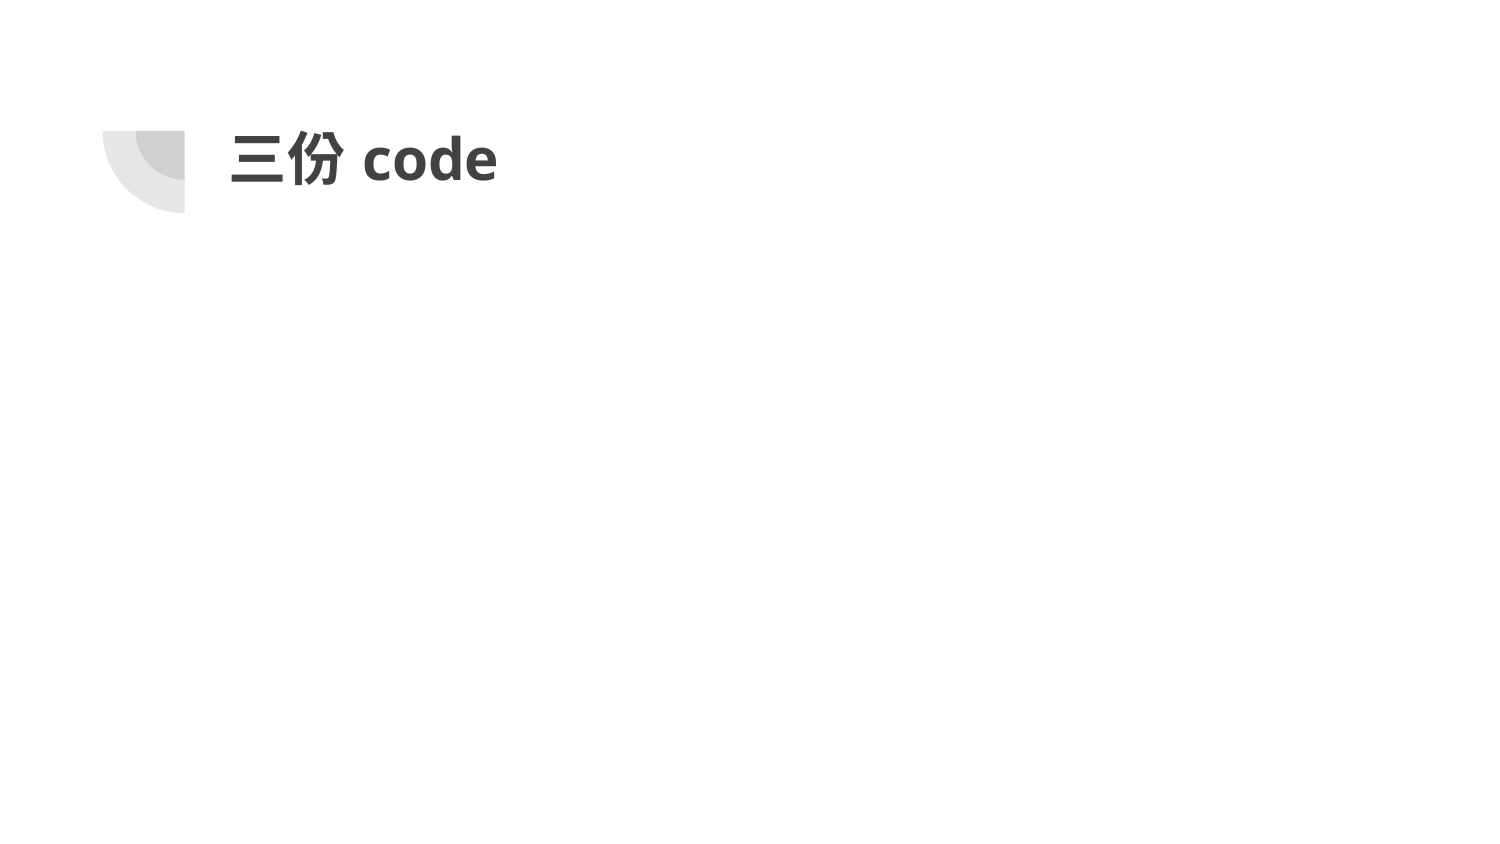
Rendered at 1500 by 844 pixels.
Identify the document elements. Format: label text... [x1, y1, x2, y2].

title 三份code [213, 98, 1368, 263]
